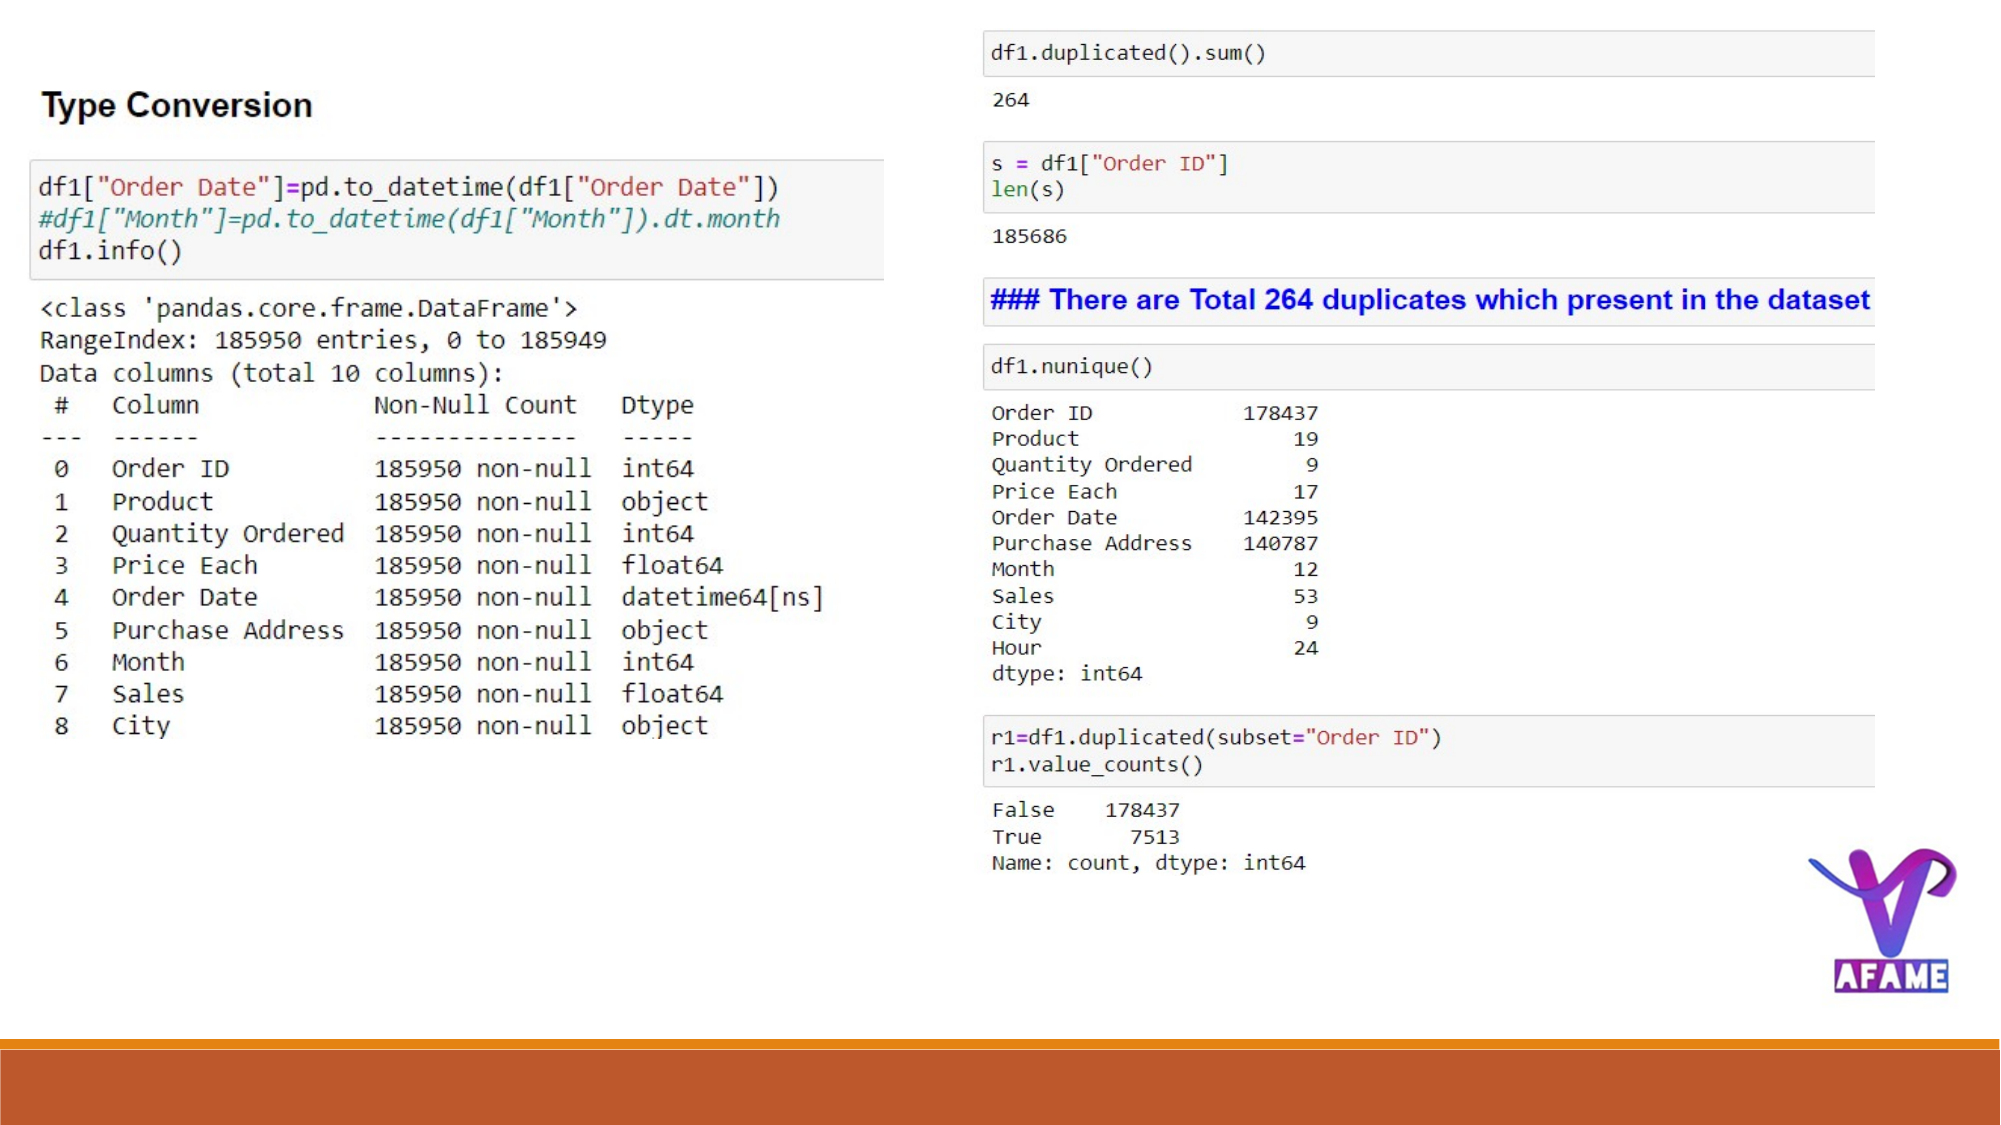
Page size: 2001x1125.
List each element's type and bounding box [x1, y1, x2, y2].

picture [973, 28, 2000, 1033]
picture [15, 90, 884, 740]
